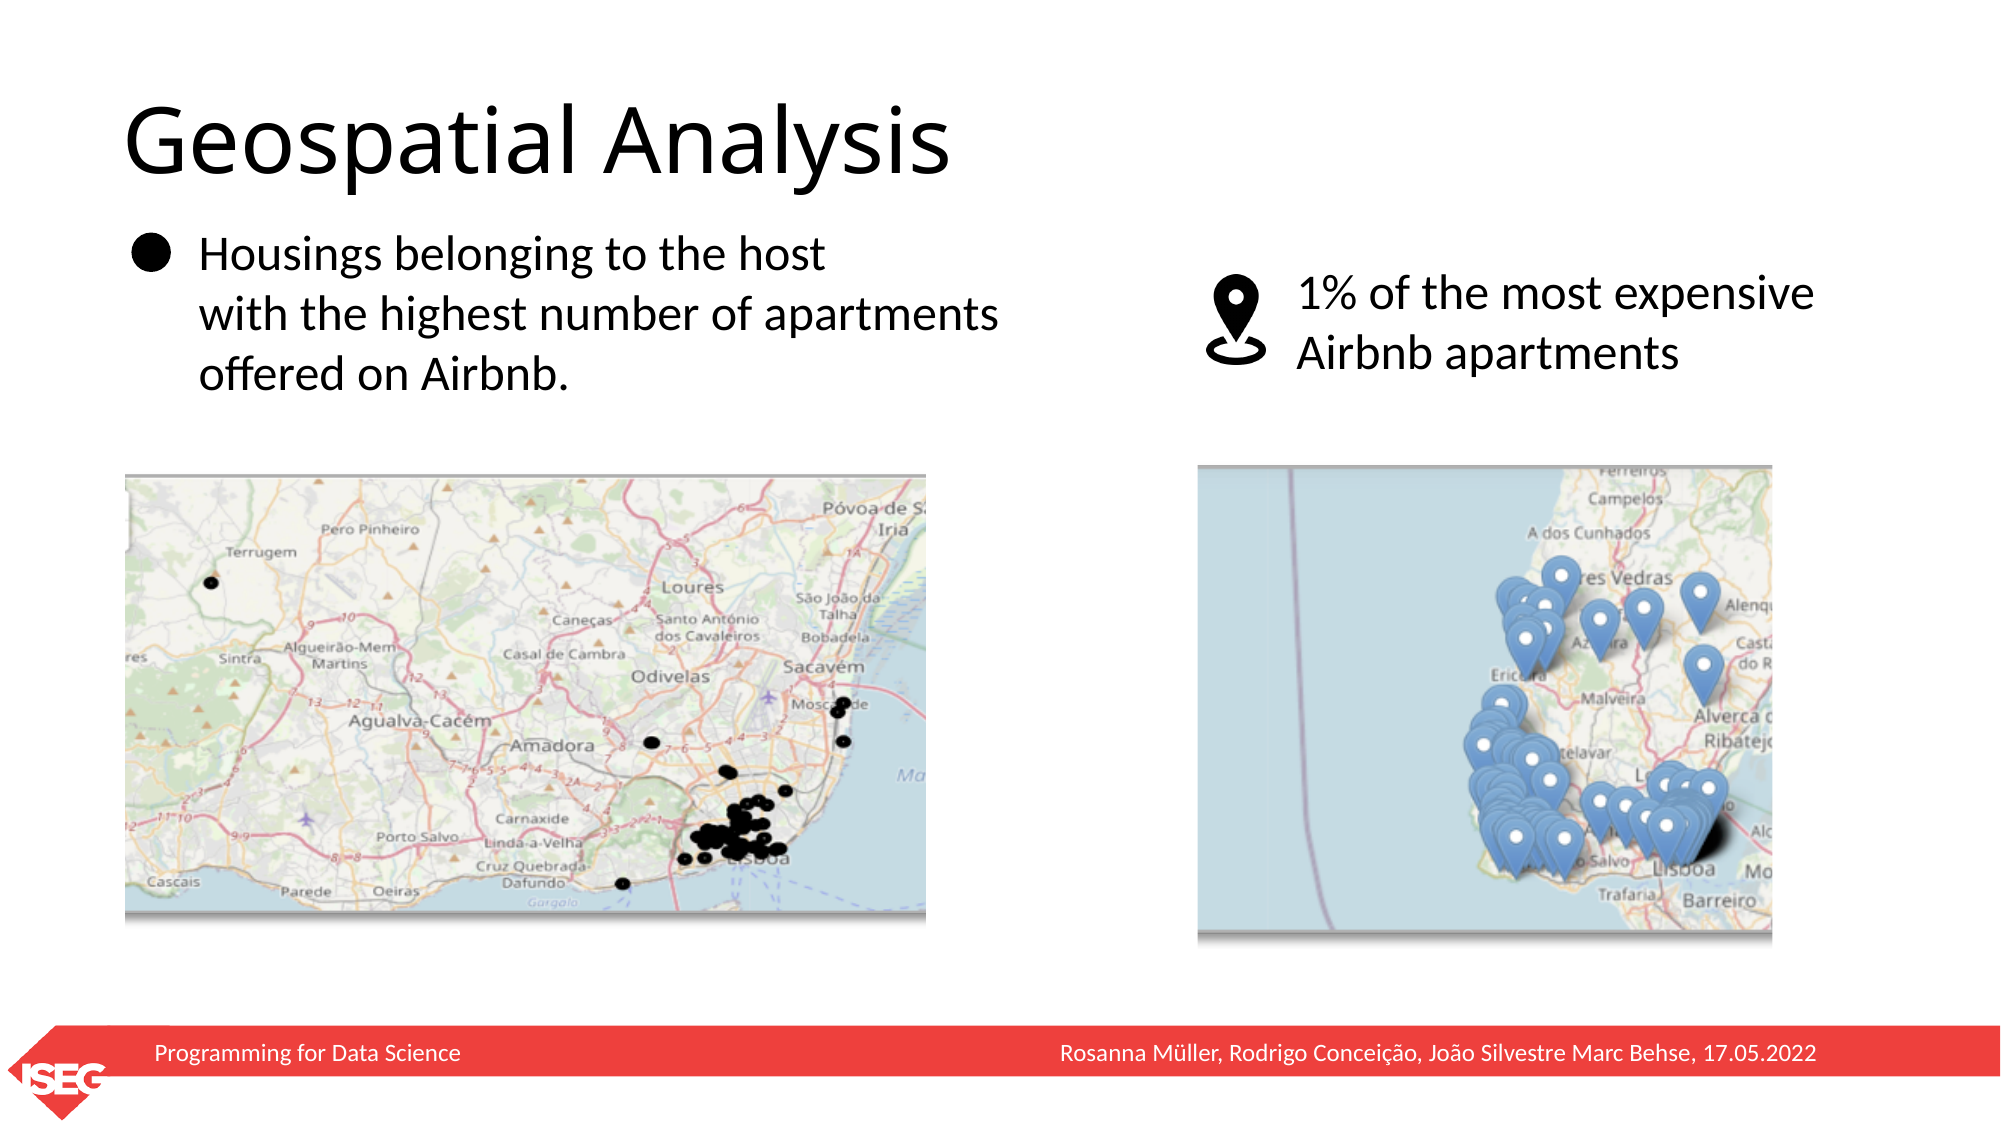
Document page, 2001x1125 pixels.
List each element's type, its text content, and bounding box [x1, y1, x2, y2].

title Geospatial Analysis [107, 34, 1876, 253]
picture [1197, 454, 1773, 949]
text_box 1% of the most expensive Airbnb apartments [1281, 251, 1925, 387]
picture [1191, 274, 1281, 365]
picture [2, 1005, 130, 1124]
text_box [131, 232, 171, 272]
picture [125, 469, 926, 934]
text_box Housings belonging to the host with the highest number of apartments offered on Airbnb. [183, 213, 1033, 409]
